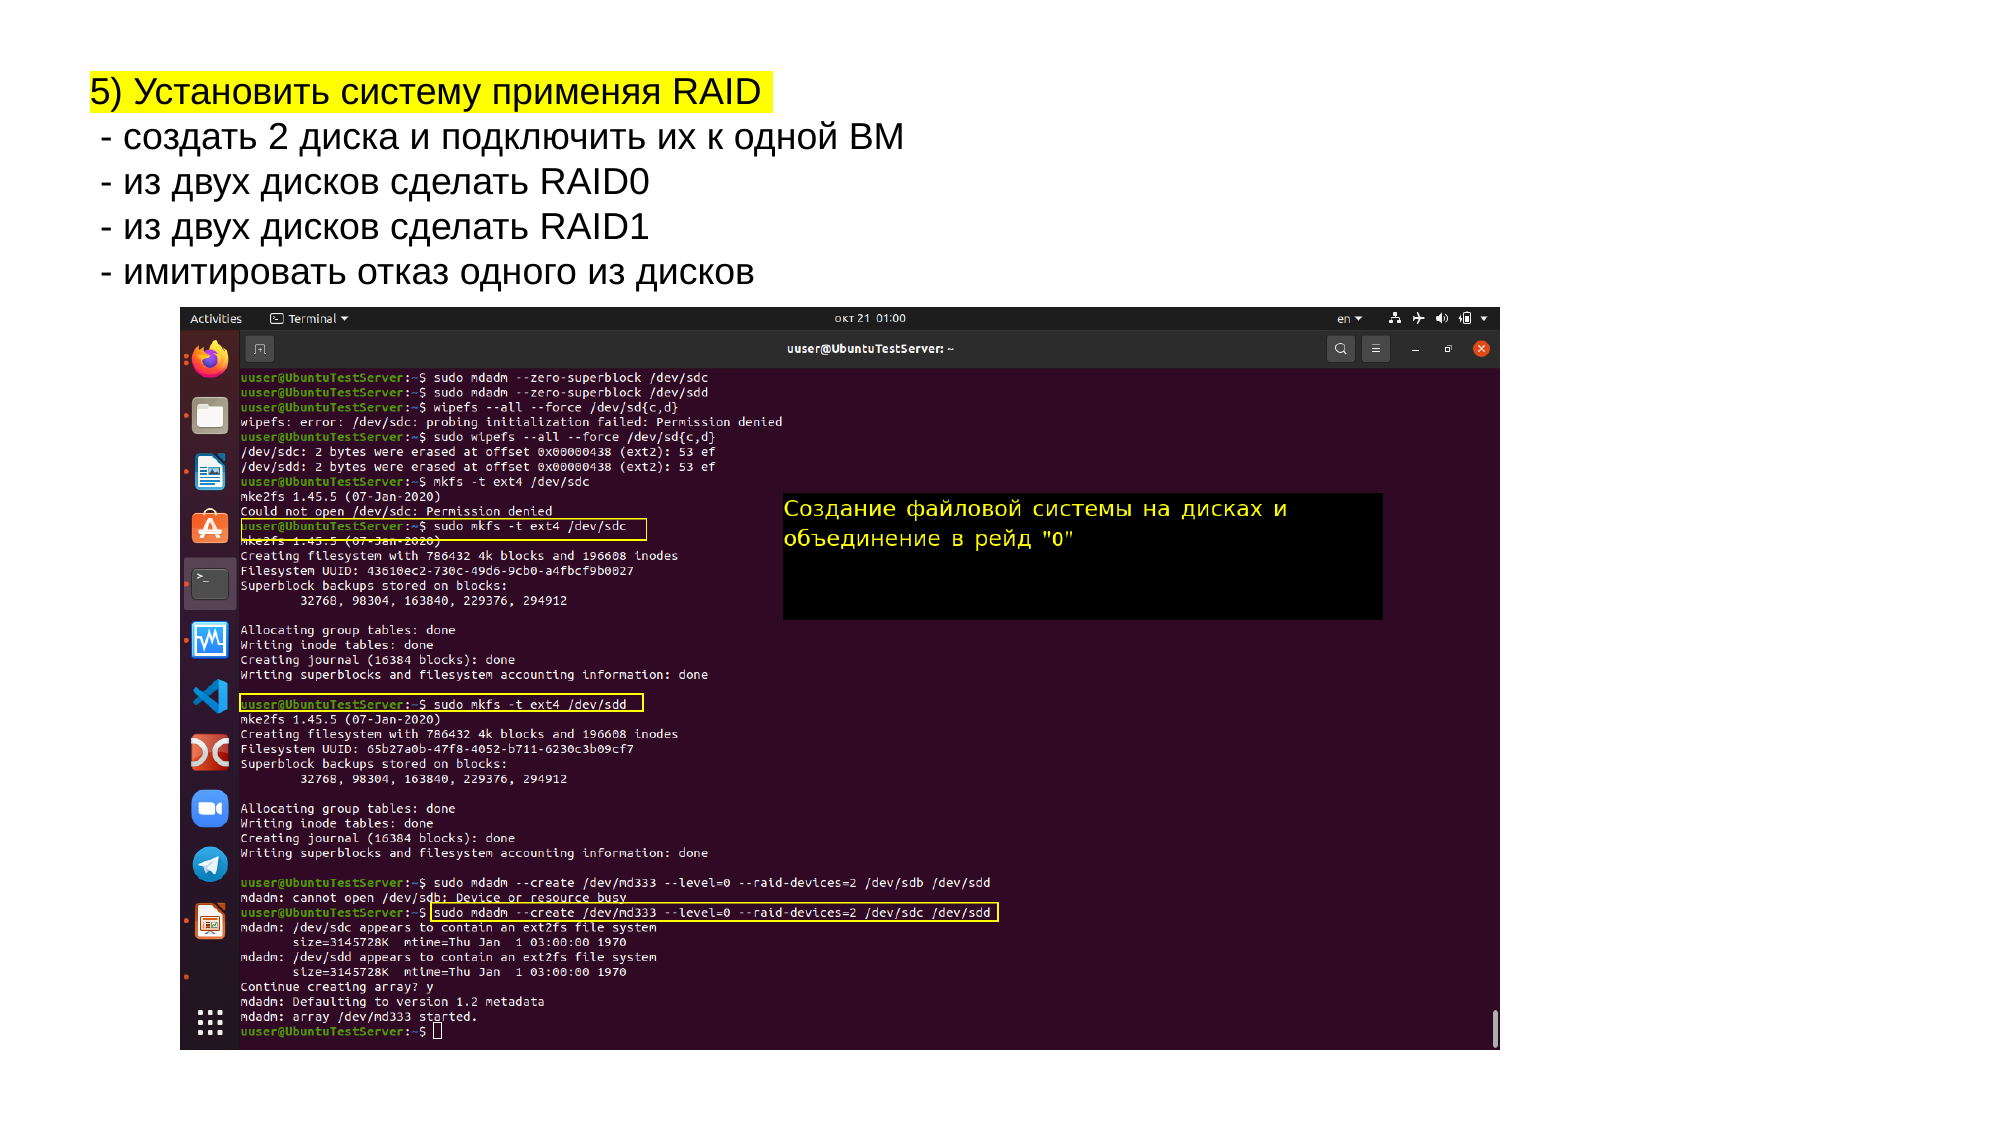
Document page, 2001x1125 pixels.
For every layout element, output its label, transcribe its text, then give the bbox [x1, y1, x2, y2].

text_box 5) Установить систему применяя RAID - создать 2 диска и подключить их к одной ВМ - из двух дисков сделать RAID0 - из двух дисков сделать RAID1 - имитировать отказ одного из дисков [74, 59, 1965, 369]
picture [179, 307, 1501, 1051]
